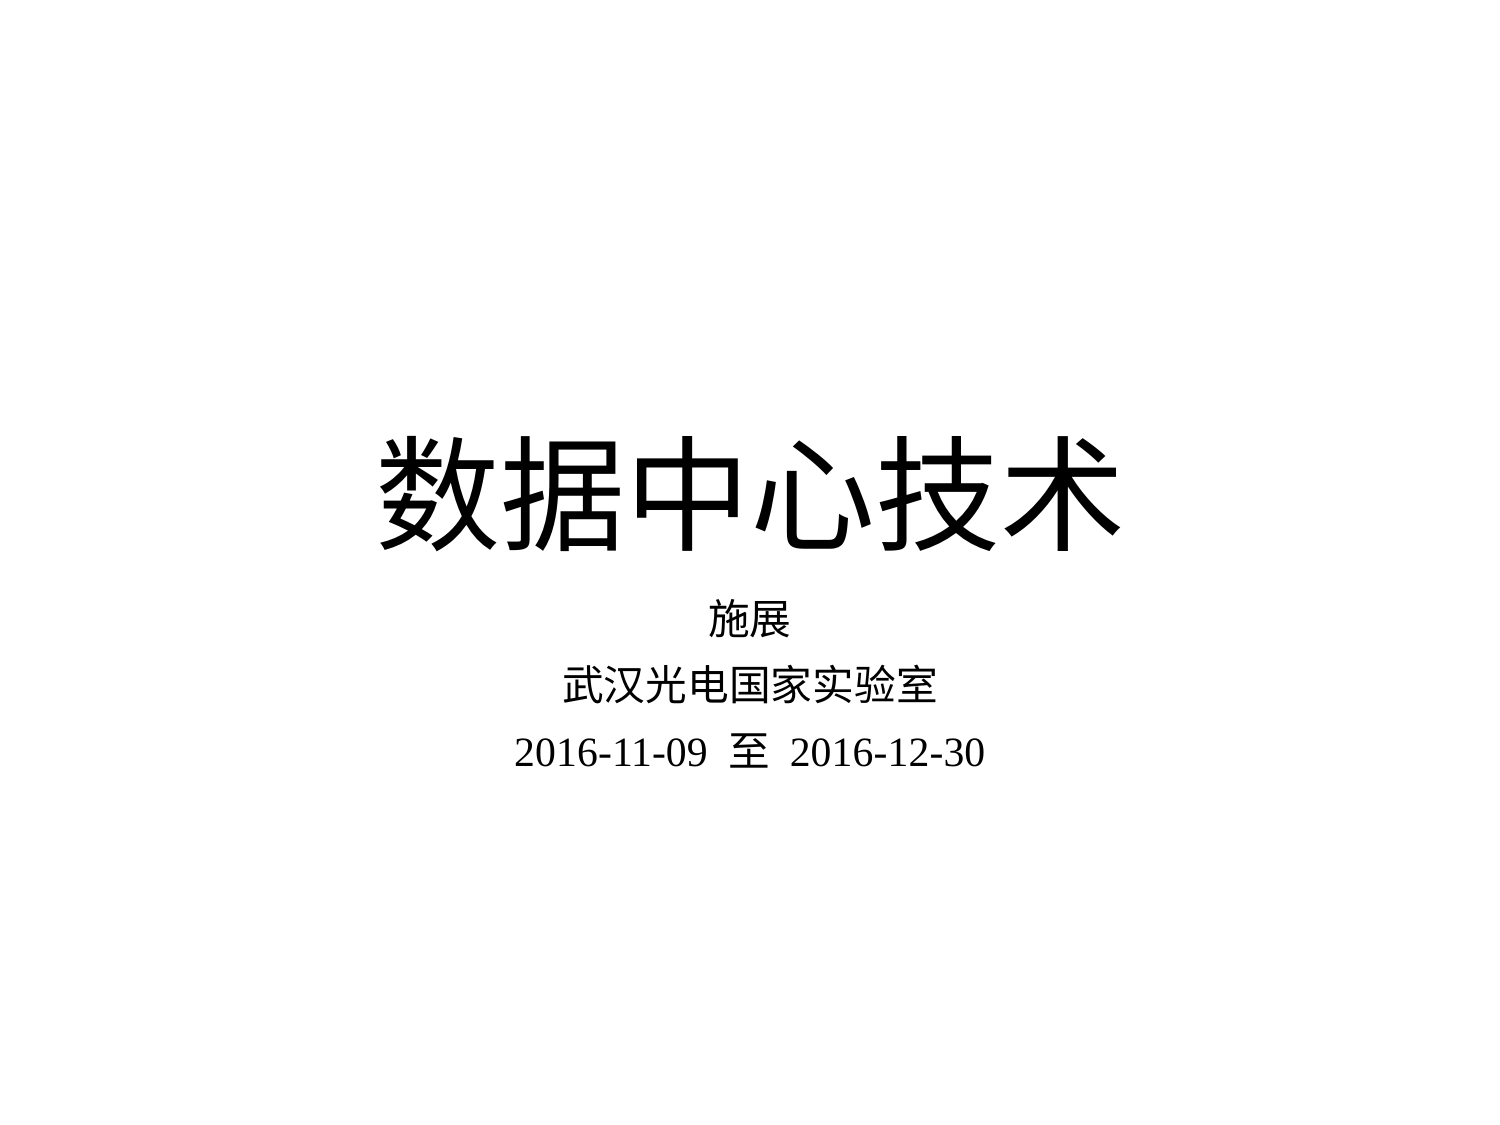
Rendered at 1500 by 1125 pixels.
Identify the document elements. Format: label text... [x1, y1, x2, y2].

title 数据中心技术 [112, 184, 1388, 576]
subtitle 施展 武汉光电国家实验室 2016-11-09 至 2016-12-30 [187, 590, 1313, 863]
